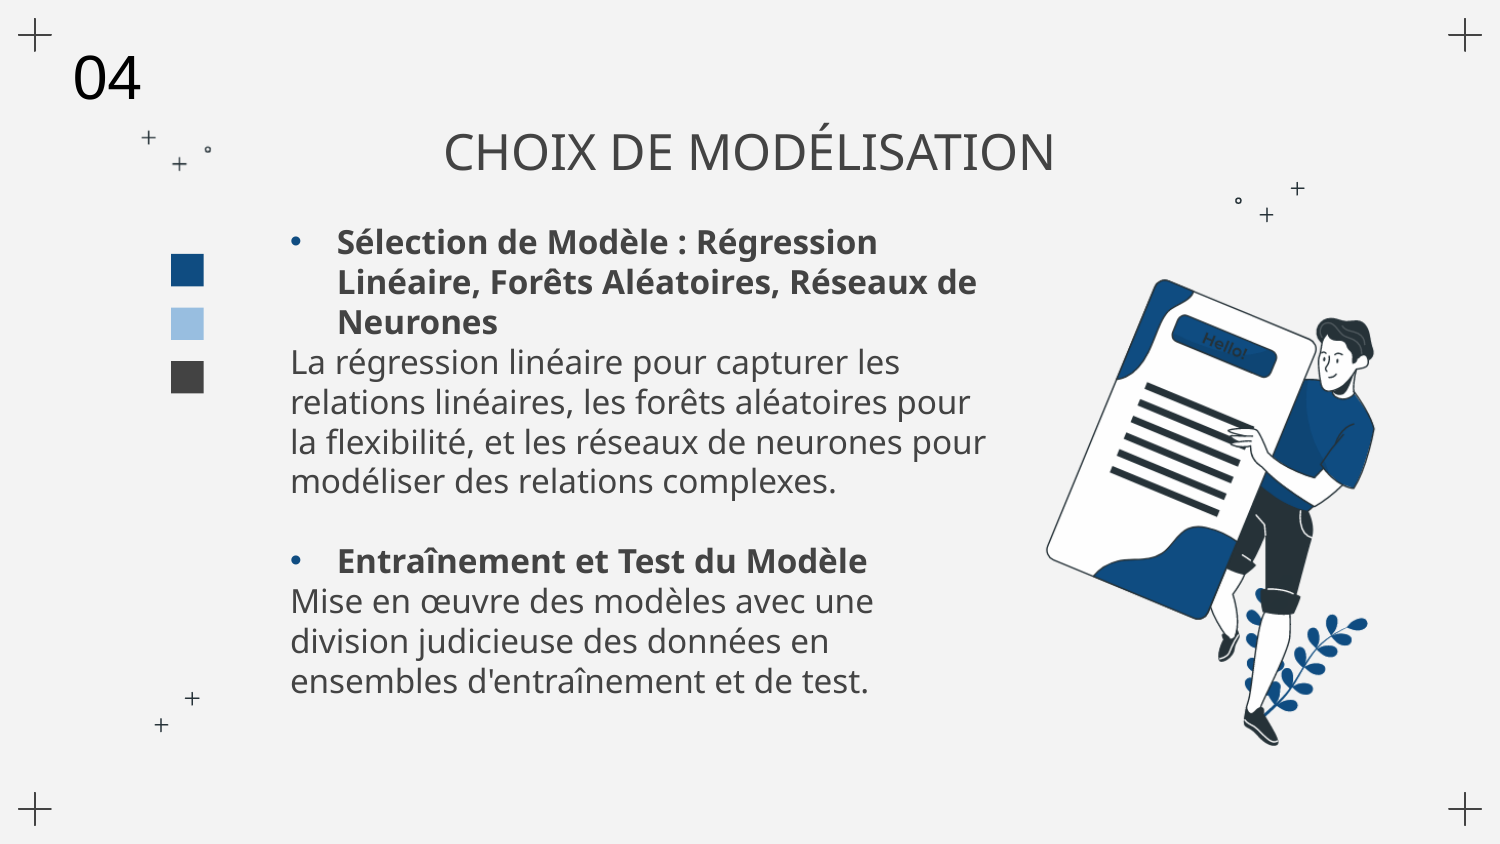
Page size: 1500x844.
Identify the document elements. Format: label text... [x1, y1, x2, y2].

picture [129, 111, 224, 196]
picture [1027, 163, 1449, 768]
text_box 04 [53, 23, 162, 127]
subtitle Sélection de Modèle : Régression Linéaire, Forêts Aléatoires, Réseaux de Neurones La régression linéaire pour capturer les relations linéaires, les forêts aléatoires pour la flexibilité, et les réseaux de neurones pour modéliser des relations complexes. Entraînement et Test du Modèle Mise en œuvre des modèles avec une division judicieuse des données en ensembles d'entraînement et de test. [275, 307, 1006, 716]
title CHOIX DE MODÉLISATION [367, 35, 1133, 196]
text_box [171, 307, 204, 340]
text_box [171, 361, 204, 394]
picture [146, 673, 210, 758]
text_box [171, 253, 204, 287]
